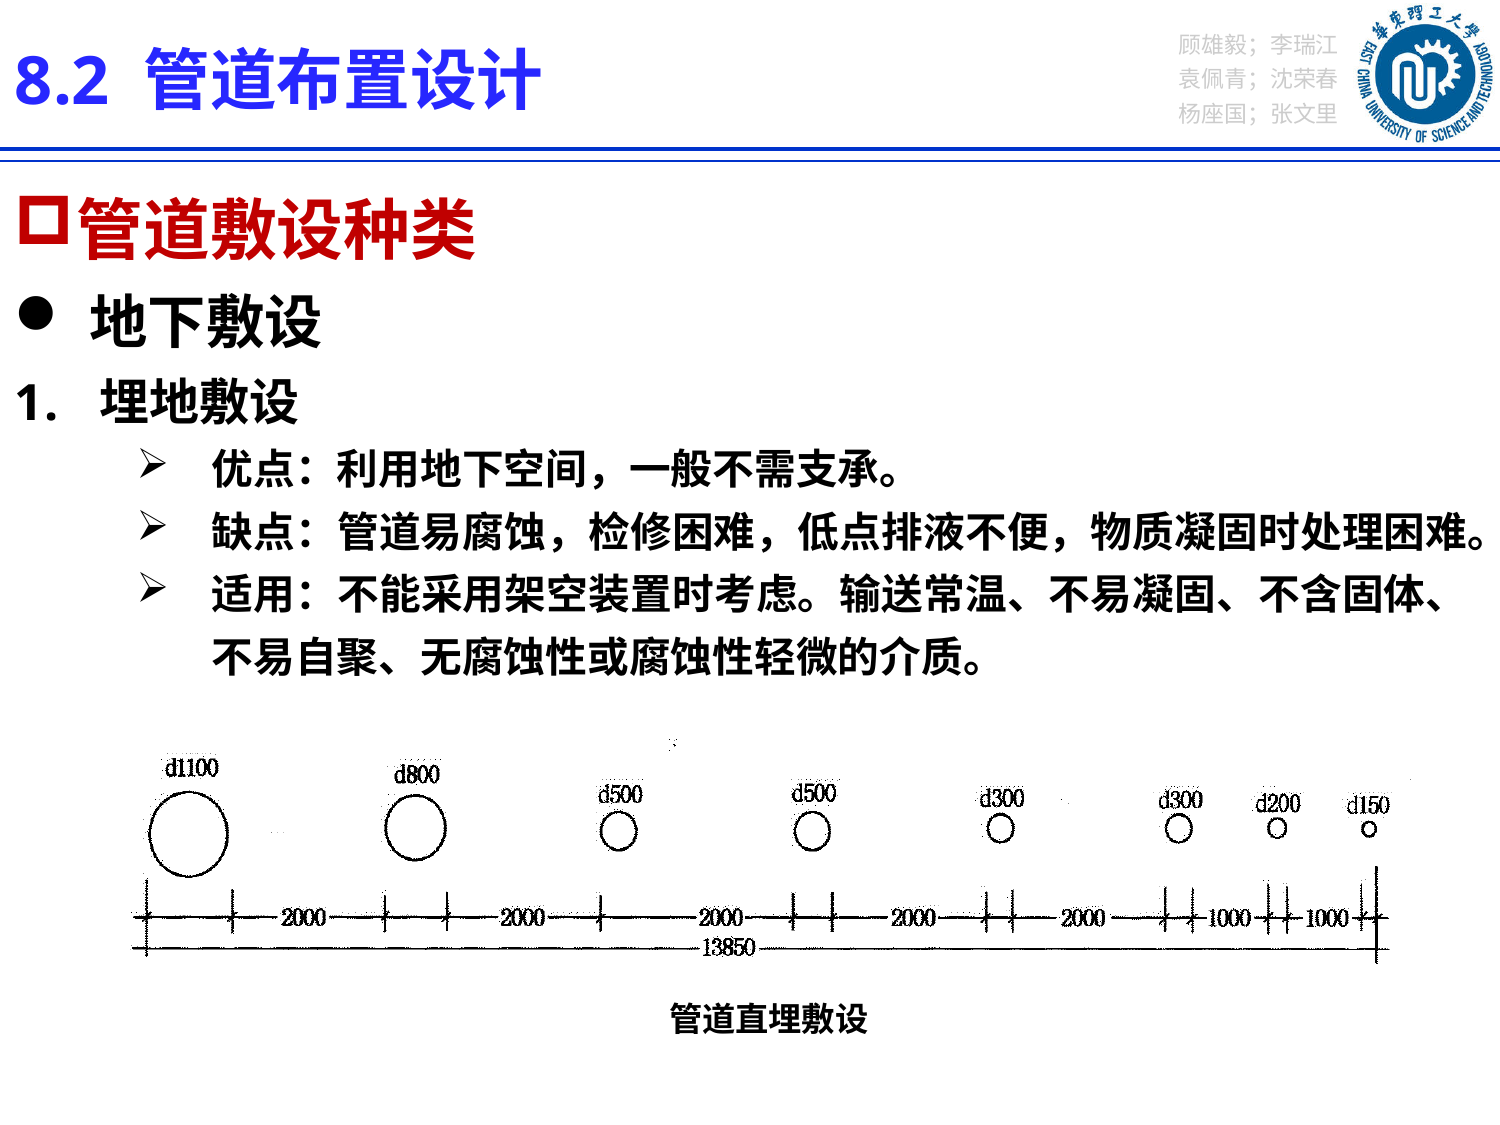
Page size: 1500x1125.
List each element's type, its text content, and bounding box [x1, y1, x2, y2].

text_box 管道敷设种类 地下敷设 埋地敷设 优点：利用地下空间，一般不需支承。 缺点：管道易腐蚀，检修困难，低点排液不便，物质凝固时处理困难。 适用：不能采用架空装置时考虑。输送常温、不易凝固、不含固体、不易自聚、无腐蚀性或腐蚀性轻微的介质。 [0, 160, 1483, 688]
picture [1353, 126, 1495, 145]
picture [1353, 3, 1495, 30]
text_box 管道直埋敷设 [523, 991, 1014, 1046]
picture [124, 739, 1414, 977]
text_box 8.2 管道布置设计 [0, 30, 1500, 126]
